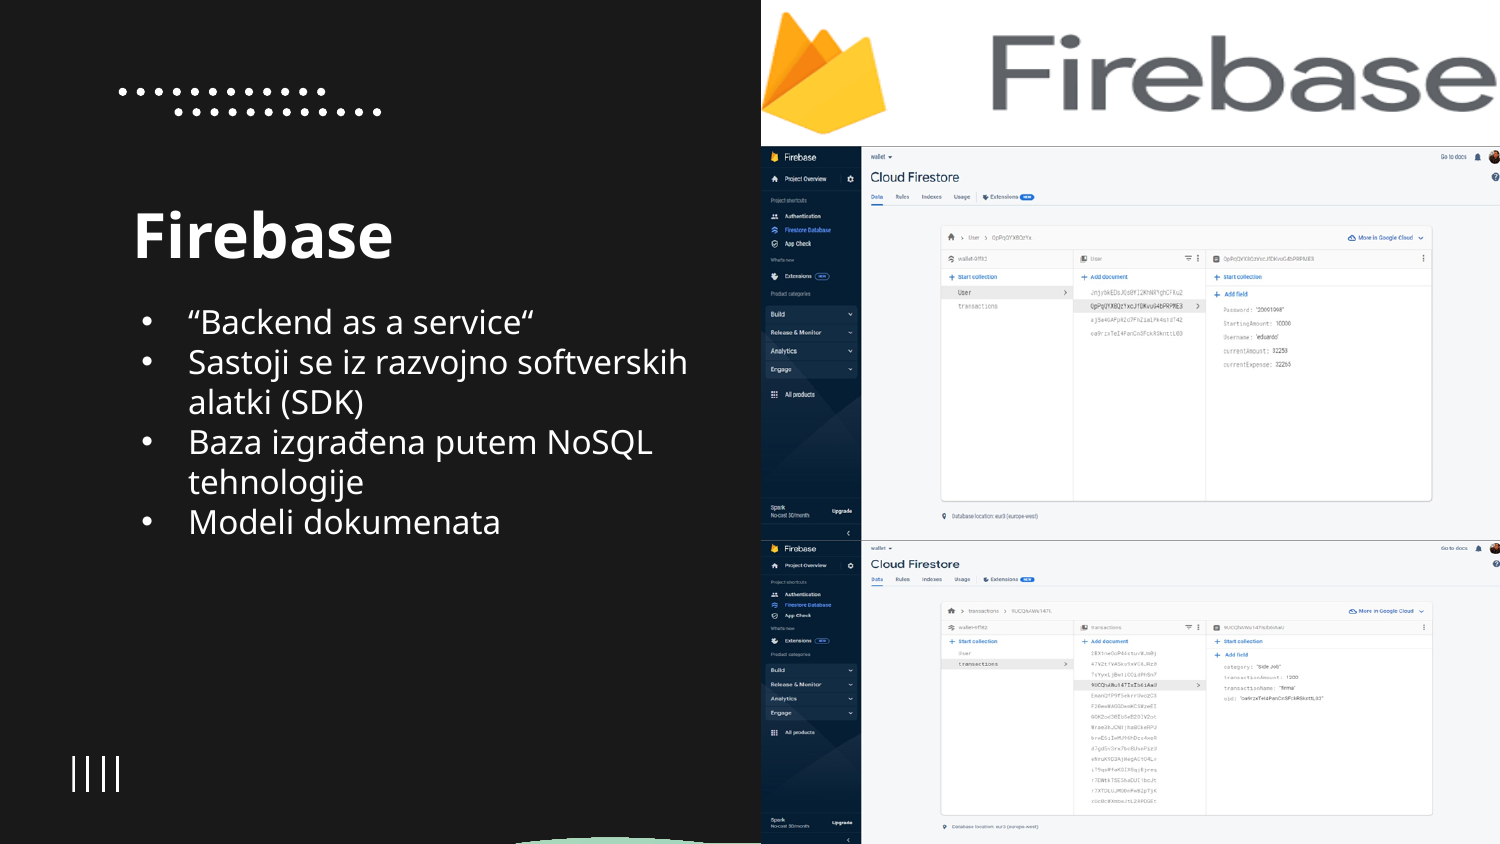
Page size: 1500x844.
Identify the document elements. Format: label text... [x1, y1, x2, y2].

picture [761, 0, 1500, 844]
subtitle “Backend as a service“ Sastoji se iz razvojno softverskih alatki (SDK) Baza izgrađena putem NoSQL tehnologije Modeli dokumenata [126, 286, 756, 626]
title Firebase [117, 181, 756, 287]
